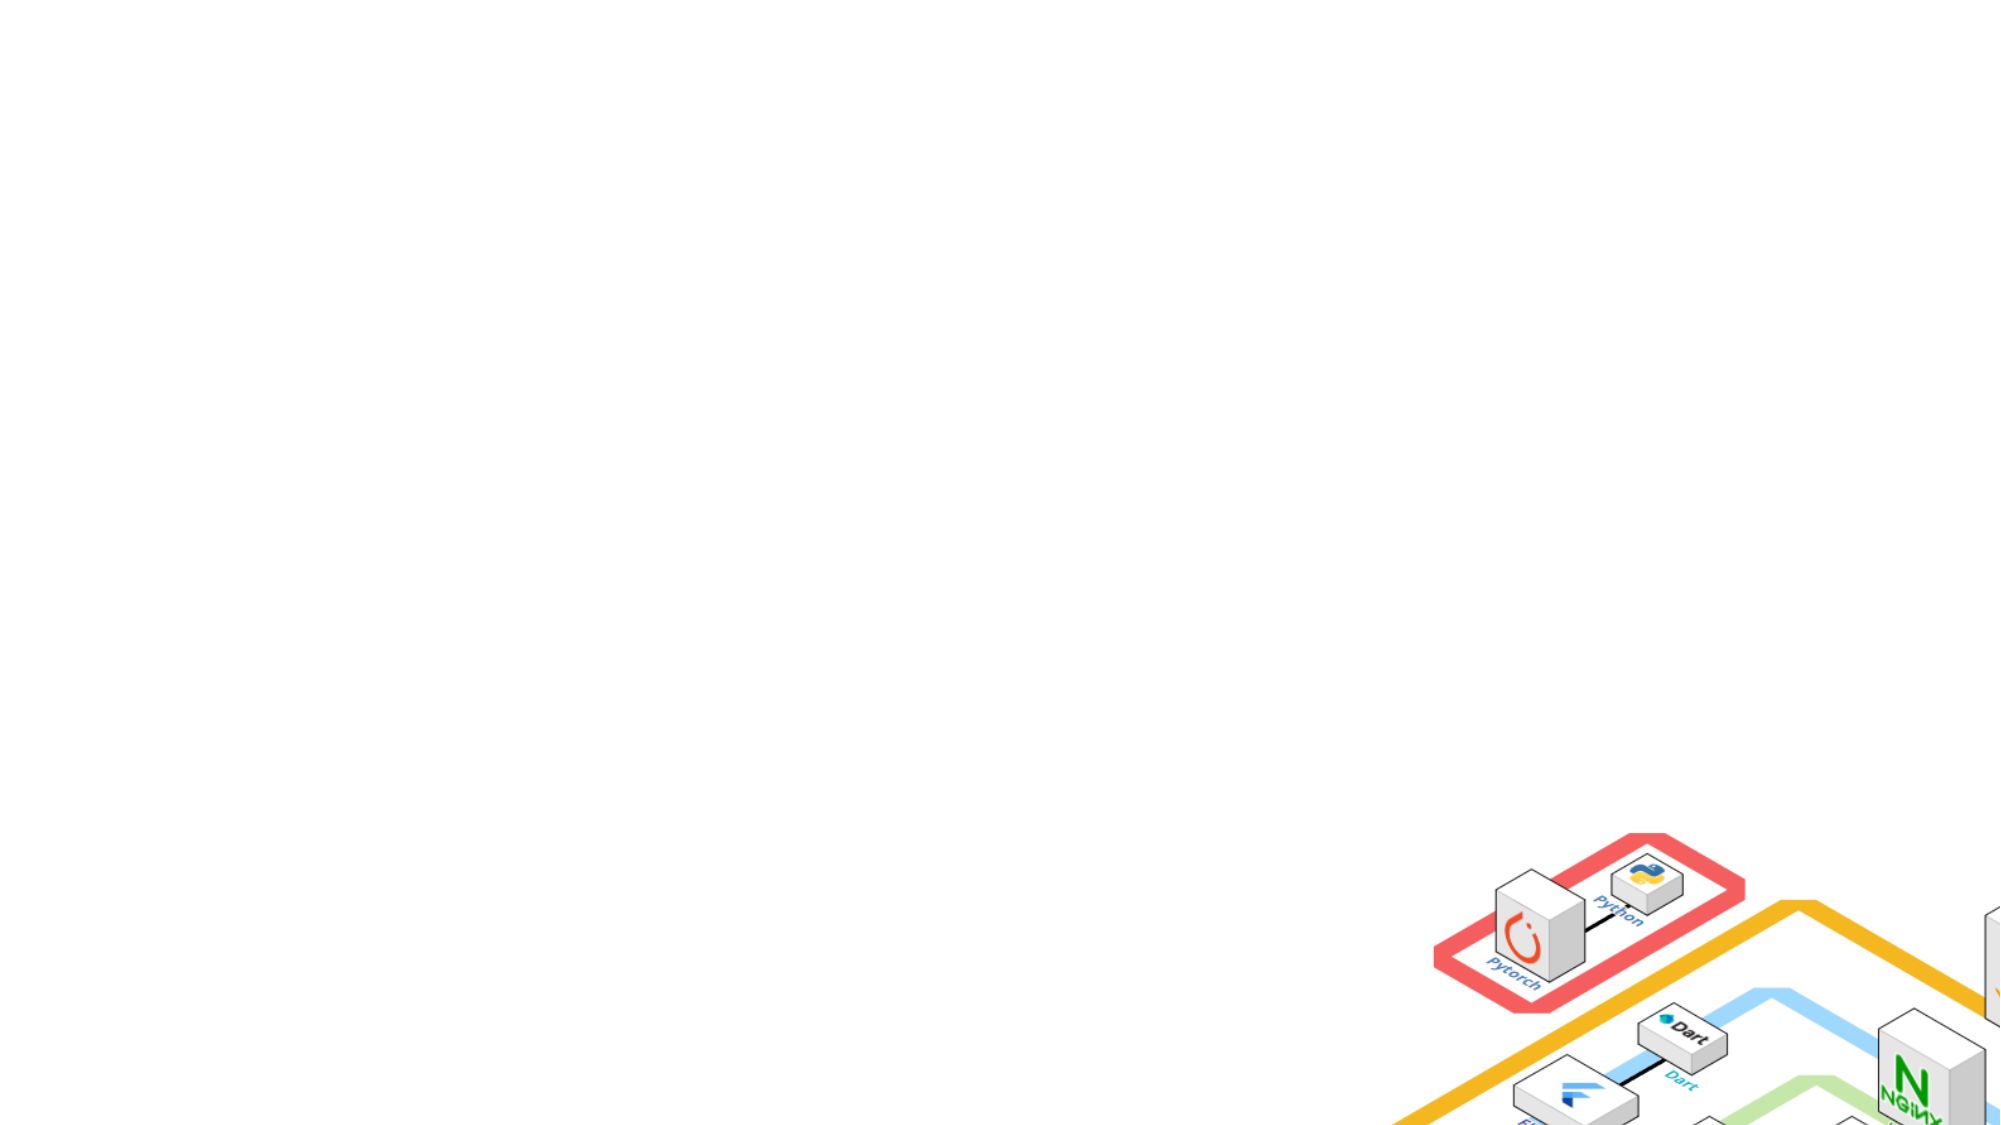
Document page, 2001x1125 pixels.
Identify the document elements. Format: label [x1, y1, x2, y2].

picture [1087, 813, 2000, 1125]
